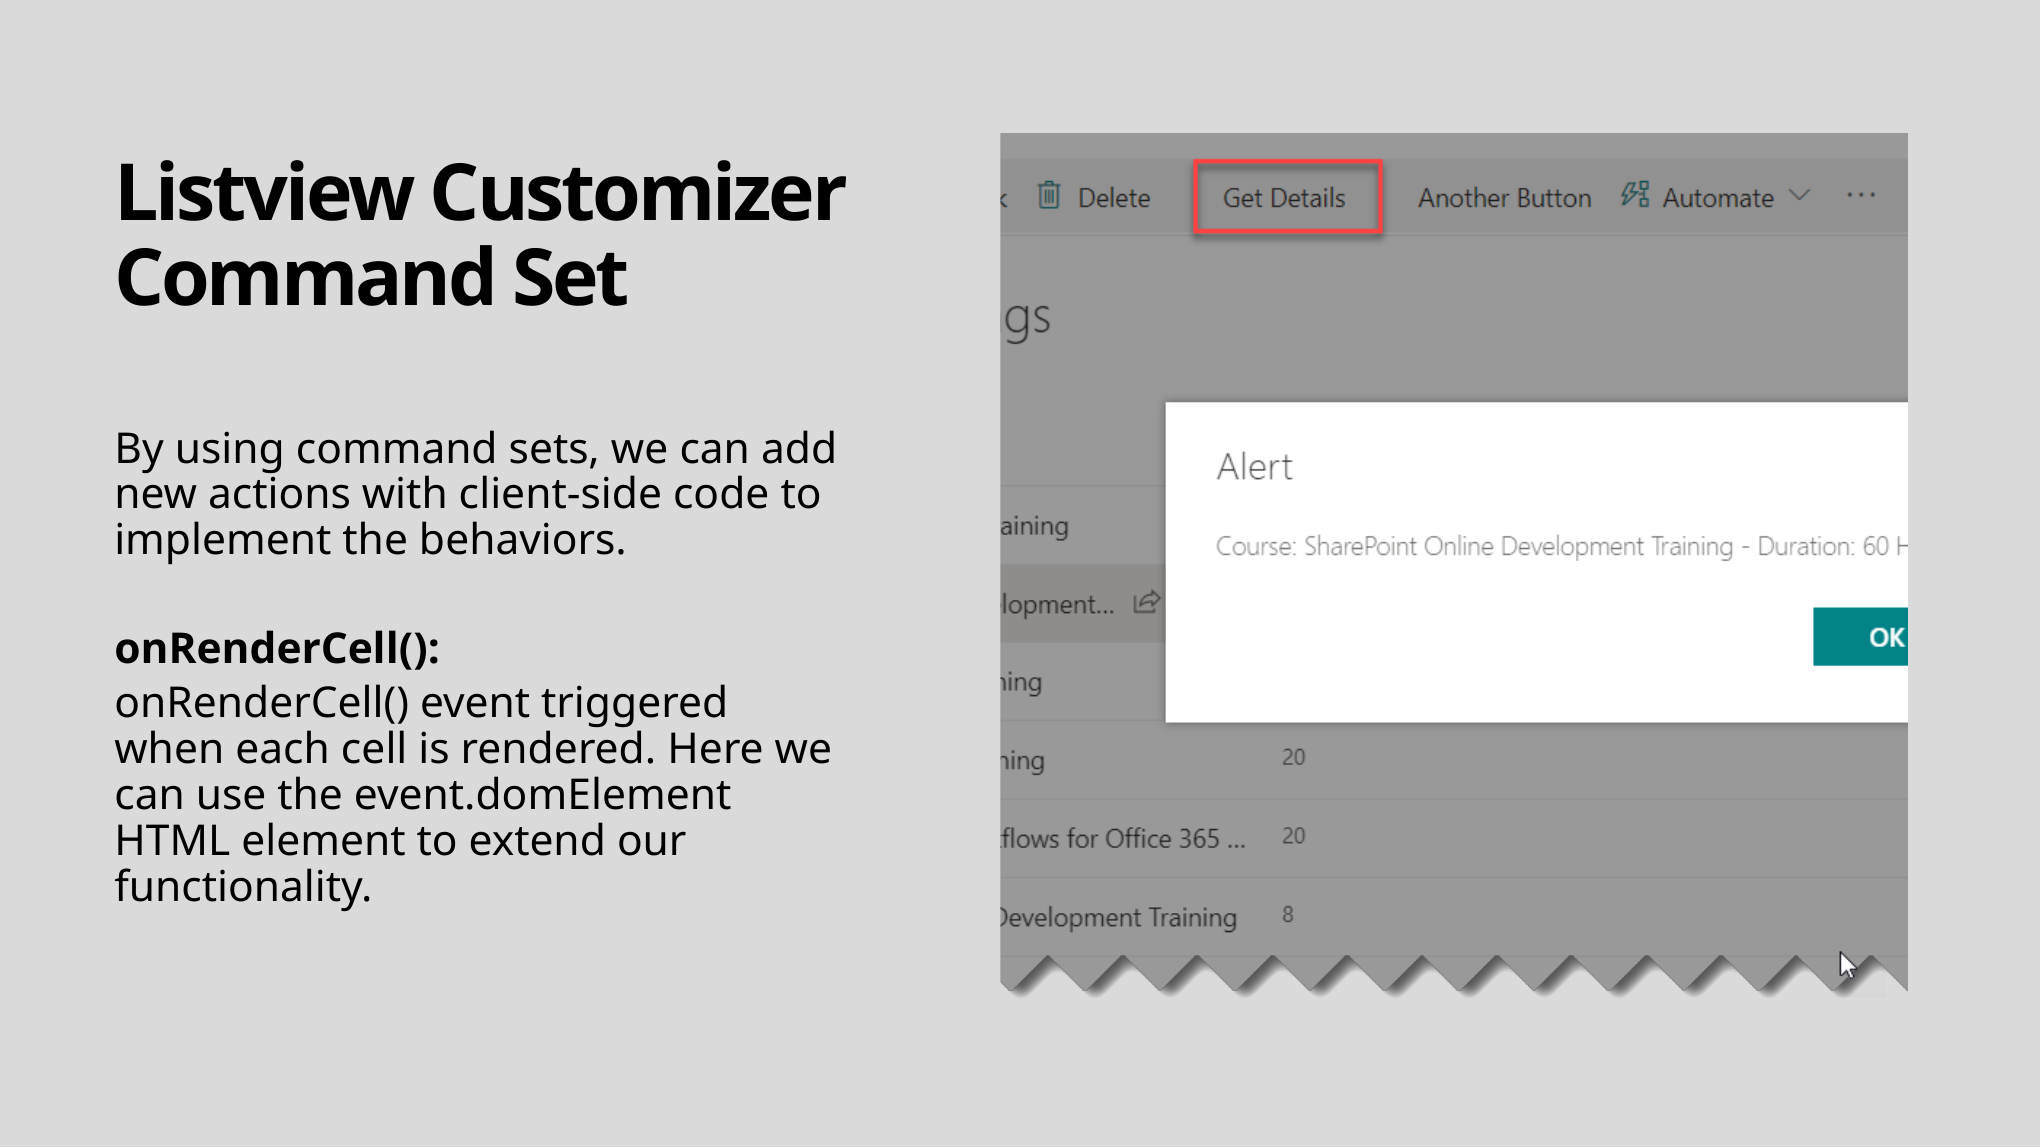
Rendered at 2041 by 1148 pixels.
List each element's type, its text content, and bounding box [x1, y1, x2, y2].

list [1000, 133, 1909, 1014]
list By using command sets, we can add new actions with client-side code to implement the behaviors. onRenderCell(): onRenderCell() event triggered when each cell is rendered. Here we can use the event.domElement HTML element to extend our functionality. [98, 389, 862, 948]
title Listview Customizer Command Set [98, 143, 862, 332]
